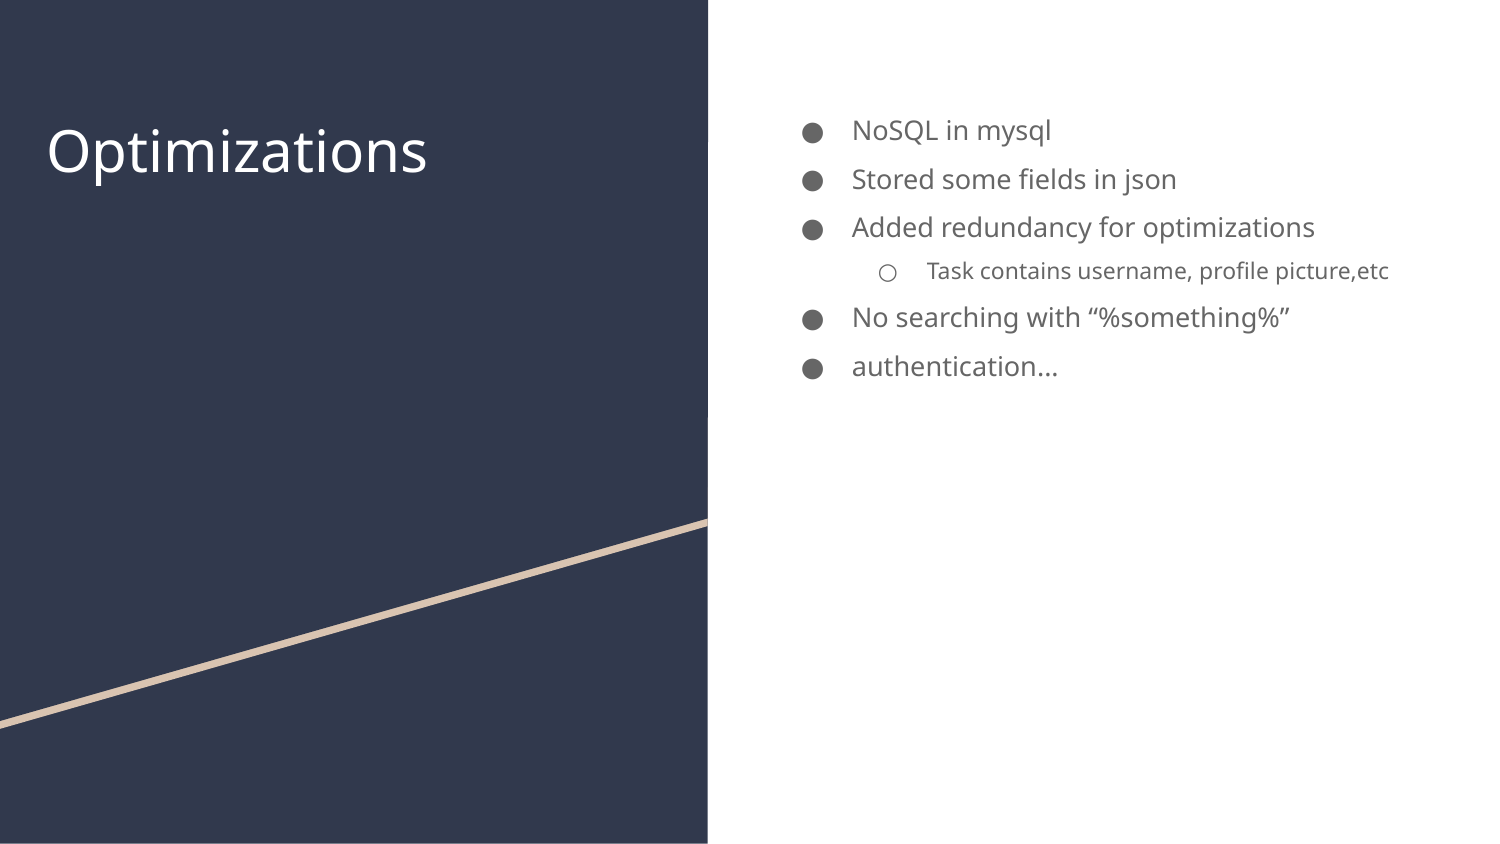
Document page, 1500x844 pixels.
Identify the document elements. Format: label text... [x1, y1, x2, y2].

list NoSQL in mysql Stored some fields in json Added redundancy for optimizations Task contains username, profile picture,etc No searching with “%something%” authentication... [761, 82, 1446, 755]
title Optimizations [31, 99, 640, 511]
